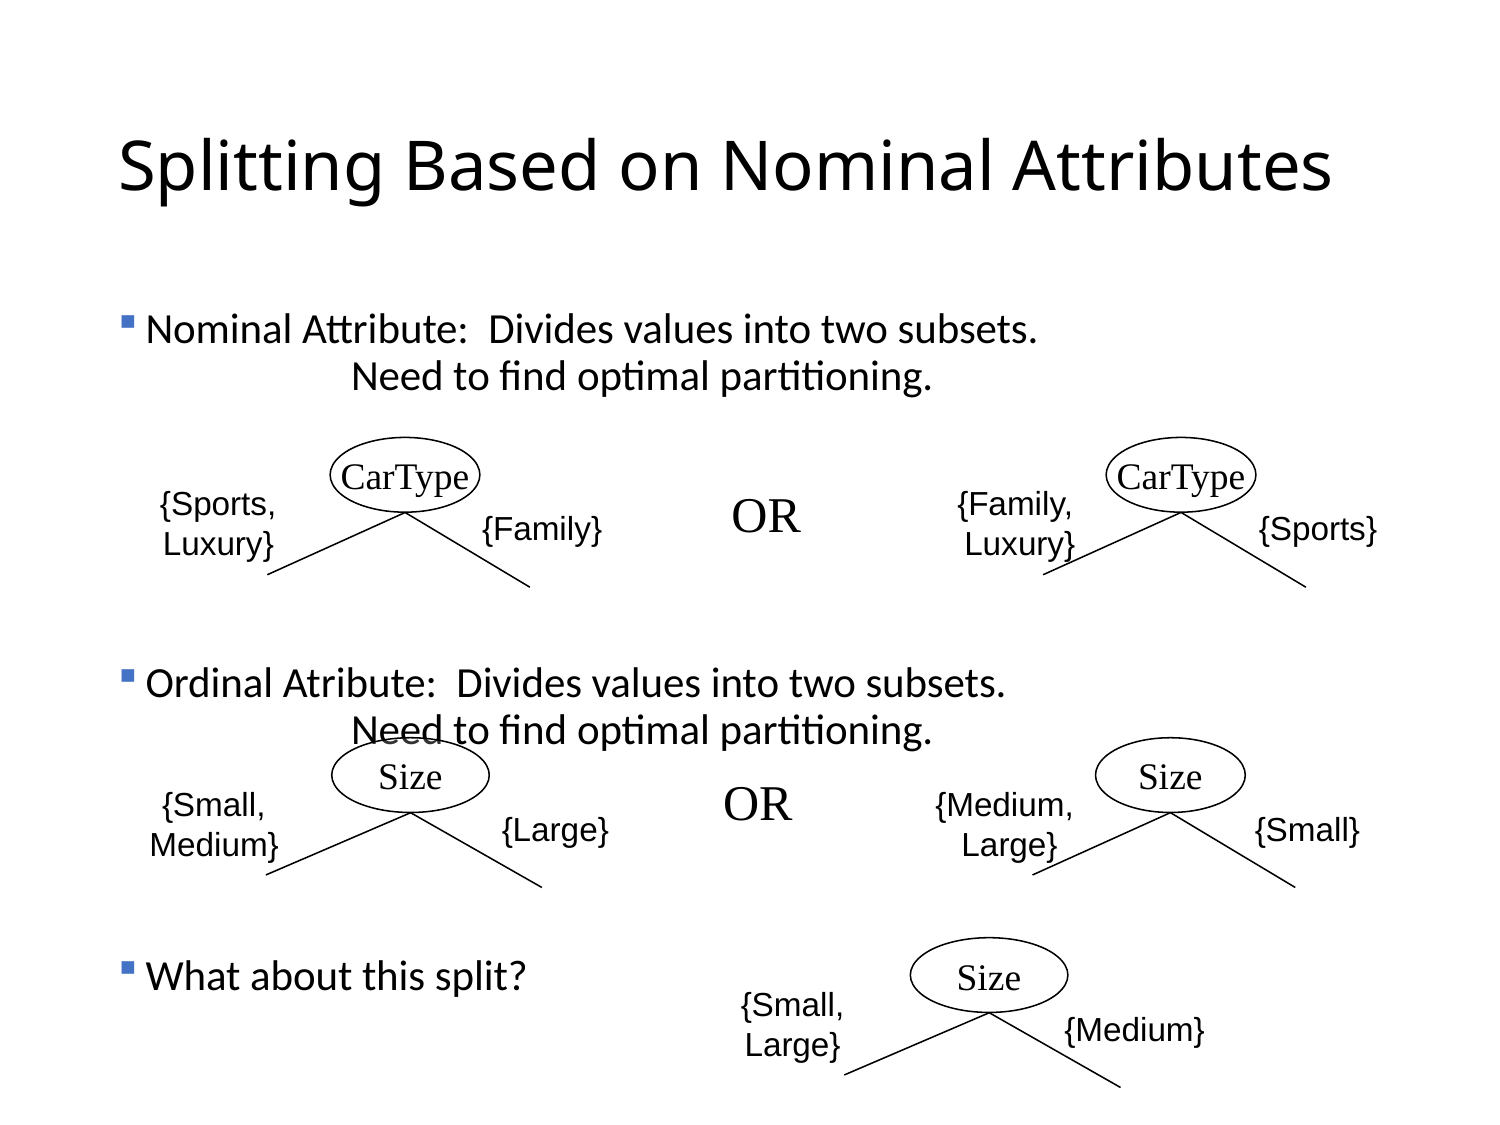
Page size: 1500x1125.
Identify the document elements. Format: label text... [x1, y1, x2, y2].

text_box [941, 437, 1392, 588]
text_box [132, 737, 624, 888]
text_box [920, 737, 1376, 888]
text_box OR [708, 762, 808, 838]
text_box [141, 437, 618, 588]
title Splitting Based on Nominal Attributes [103, 59, 1397, 278]
text_box OR [716, 474, 816, 551]
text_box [711, 937, 1220, 1088]
list Nominal Attribute: Divides values into two subsets. Need to find optimal partitioning. Ordinal Atribute: Divides values into two subsets. Need to find optimal partitioning. What about this split? [103, 299, 1397, 1014]
